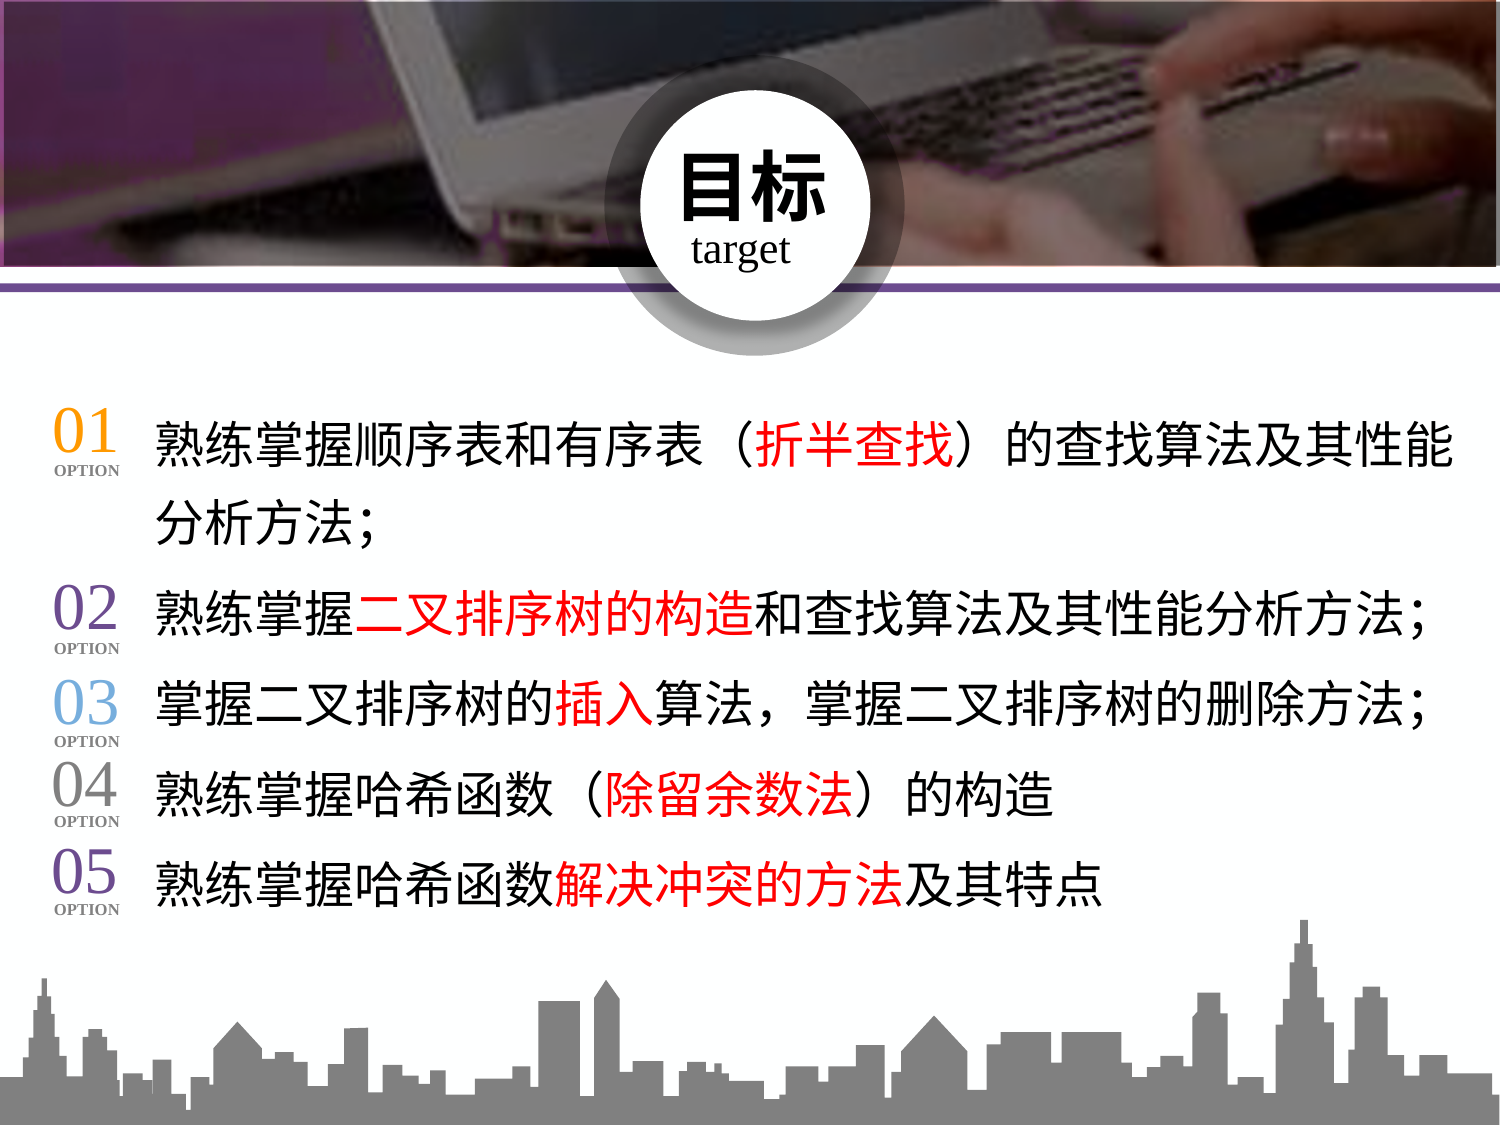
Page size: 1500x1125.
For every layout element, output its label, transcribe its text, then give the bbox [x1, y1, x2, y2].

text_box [38, 656, 136, 739]
picture [0, 0, 1497, 268]
text_box 熟练掌握顺序表和有序表（折半查找）的查找算法及其性能分析方法； 熟练掌握二叉排序树的构造和查找算法及其性能分析方法； 掌握二叉排序树的插入算法，掌握二叉排序树的删除方法； 熟练掌握哈希函数（除留余数法）的构造 熟练掌握哈希函数解决冲突的方法及其特点 [140, 388, 1496, 921]
text_box [0, 283, 599, 293]
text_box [38, 739, 136, 826]
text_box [38, 385, 136, 489]
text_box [38, 562, 136, 656]
text_box [0, 921, 1500, 1125]
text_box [604, 54, 905, 356]
text_box [908, 283, 1500, 293]
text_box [38, 826, 136, 928]
